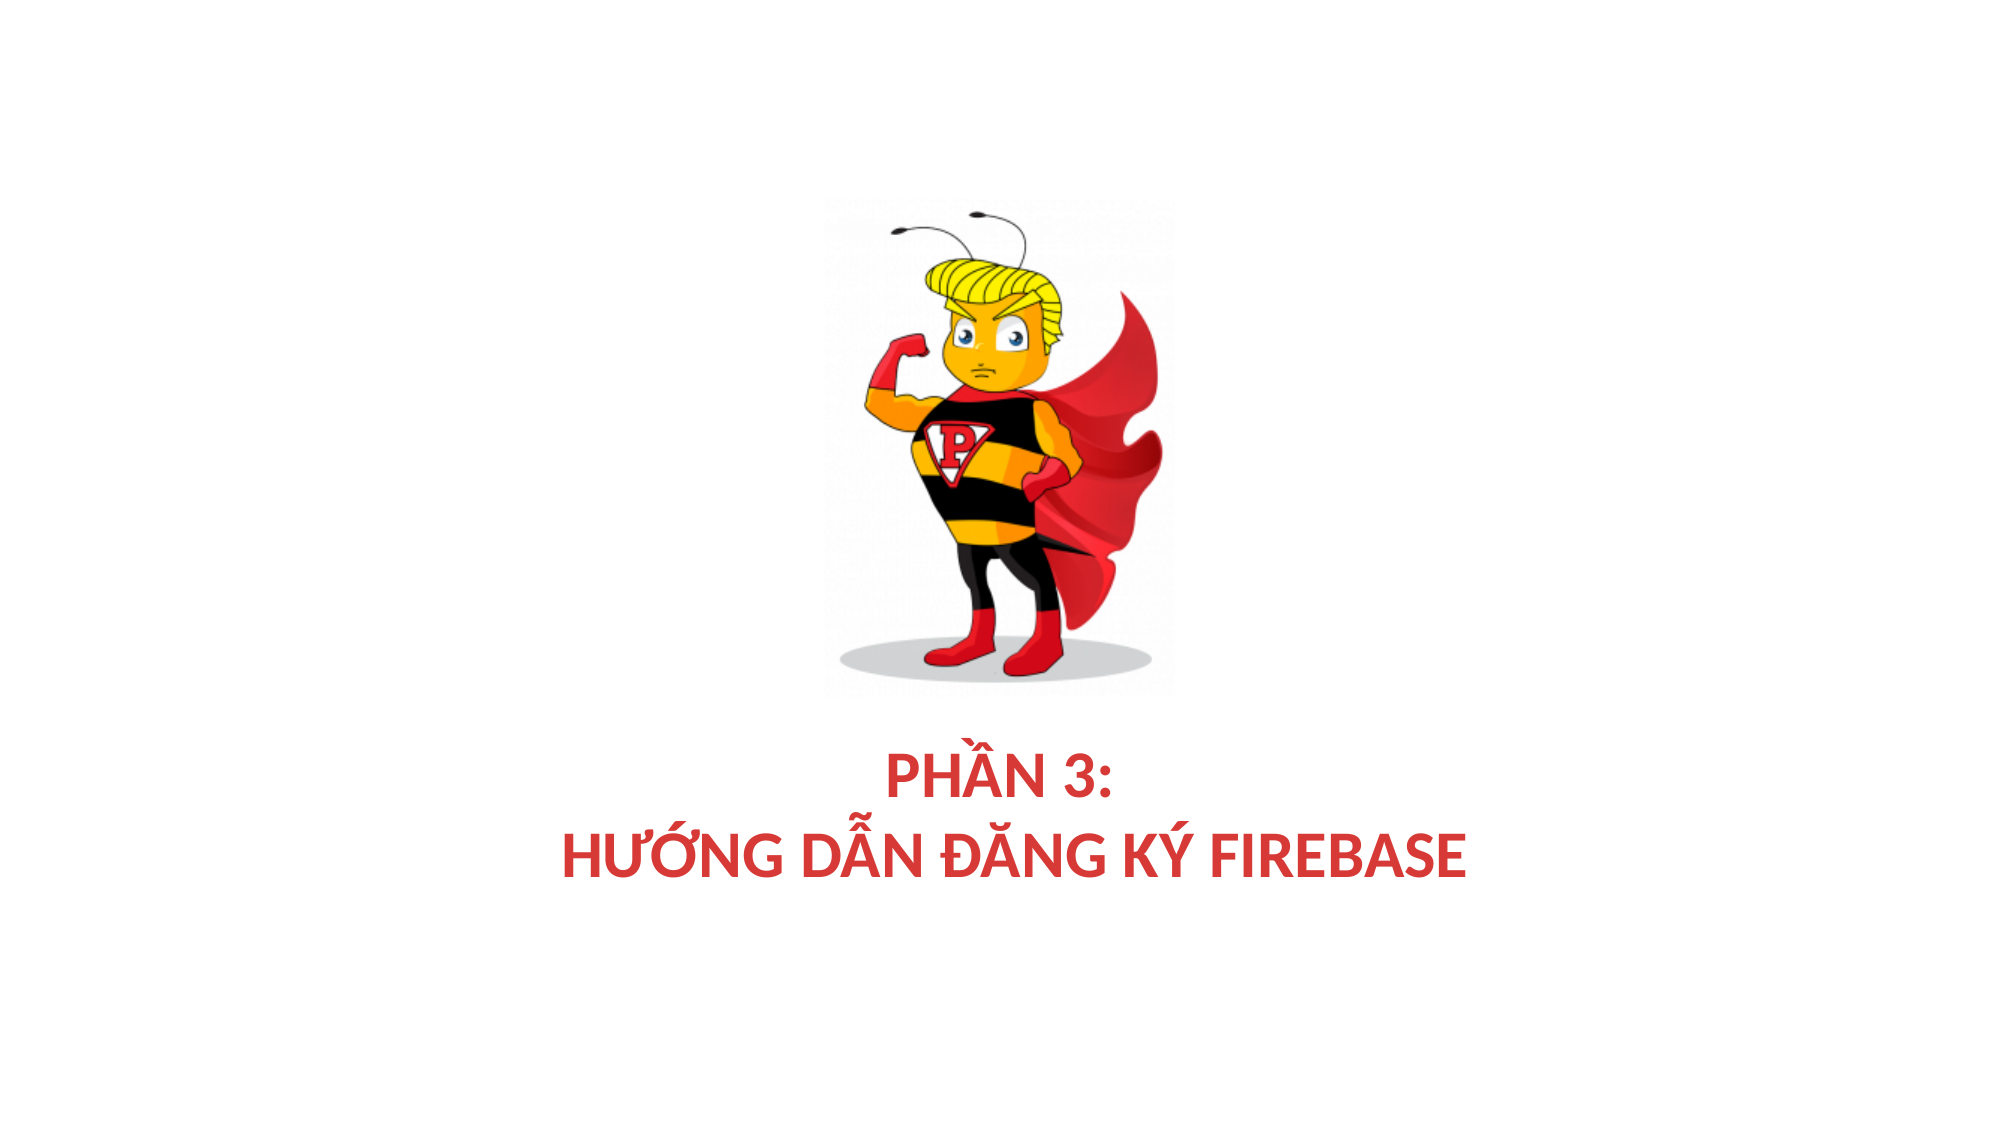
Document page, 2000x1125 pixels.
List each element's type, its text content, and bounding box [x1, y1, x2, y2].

picture [824, 199, 1176, 697]
title Phần 3: Hướng dẫn đăng ký Firebase [157, 722, 1858, 947]
